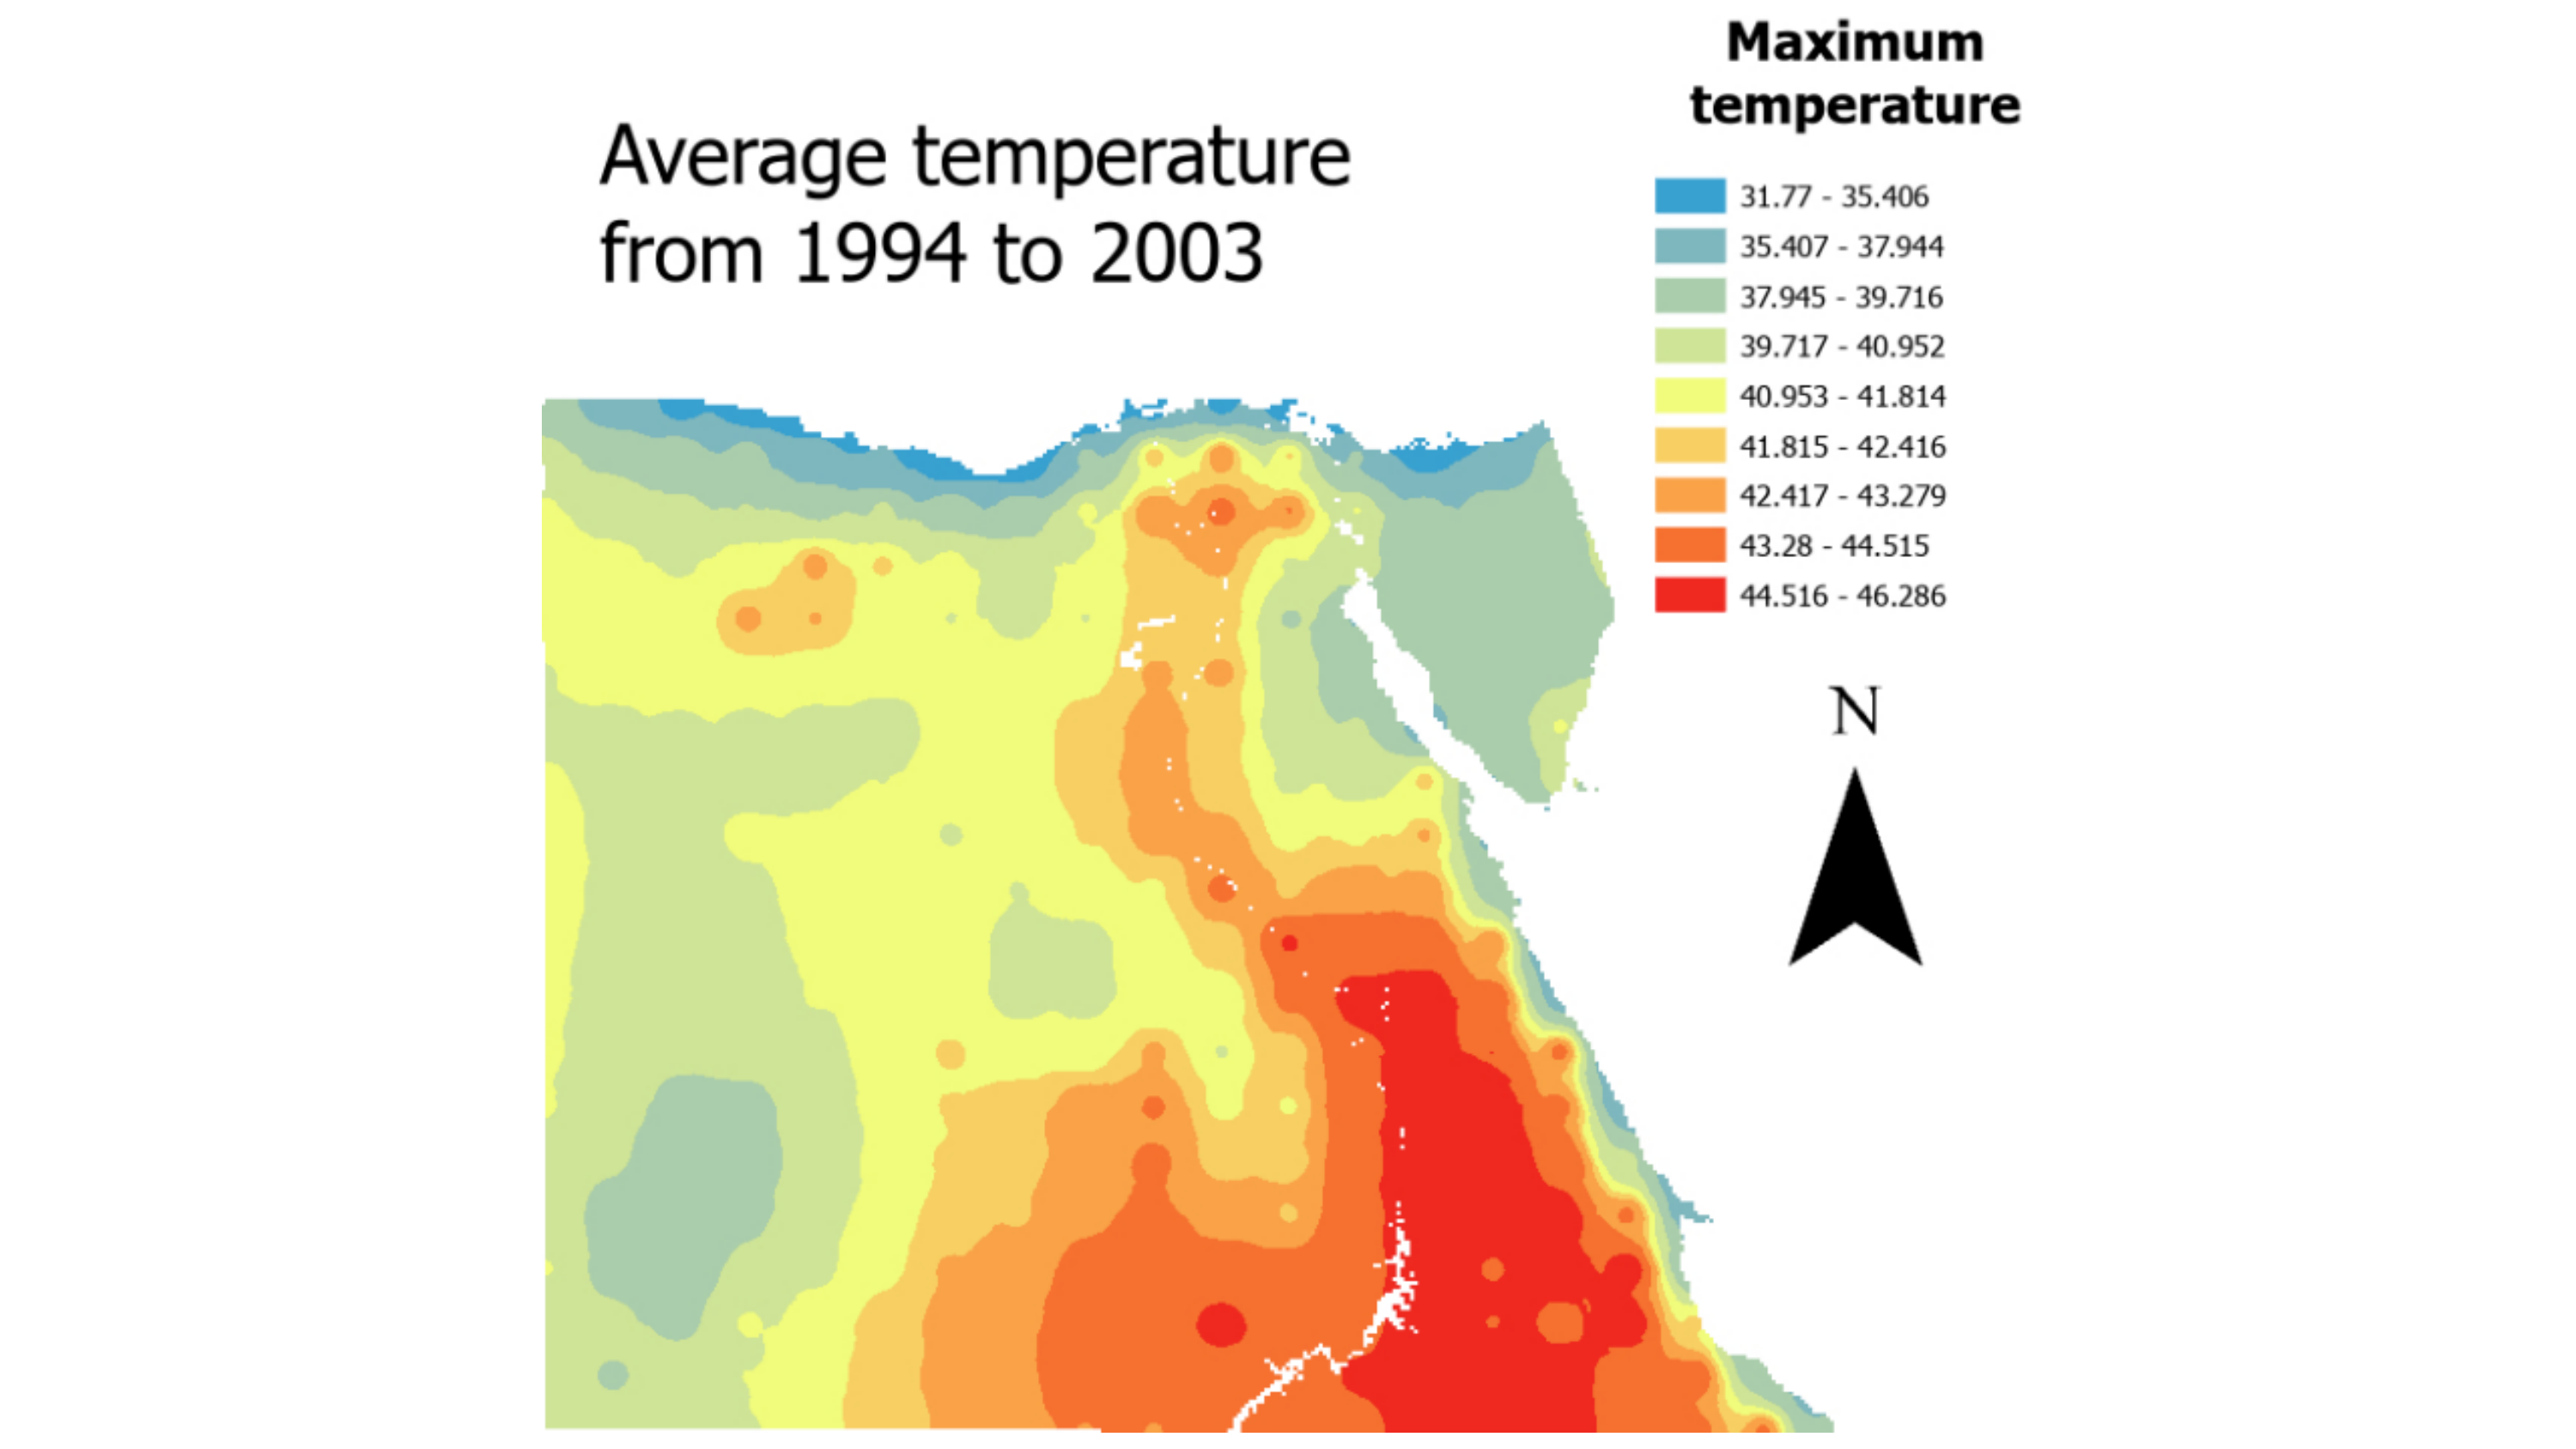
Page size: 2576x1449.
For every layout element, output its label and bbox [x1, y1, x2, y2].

picture [542, 15, 2034, 1434]
